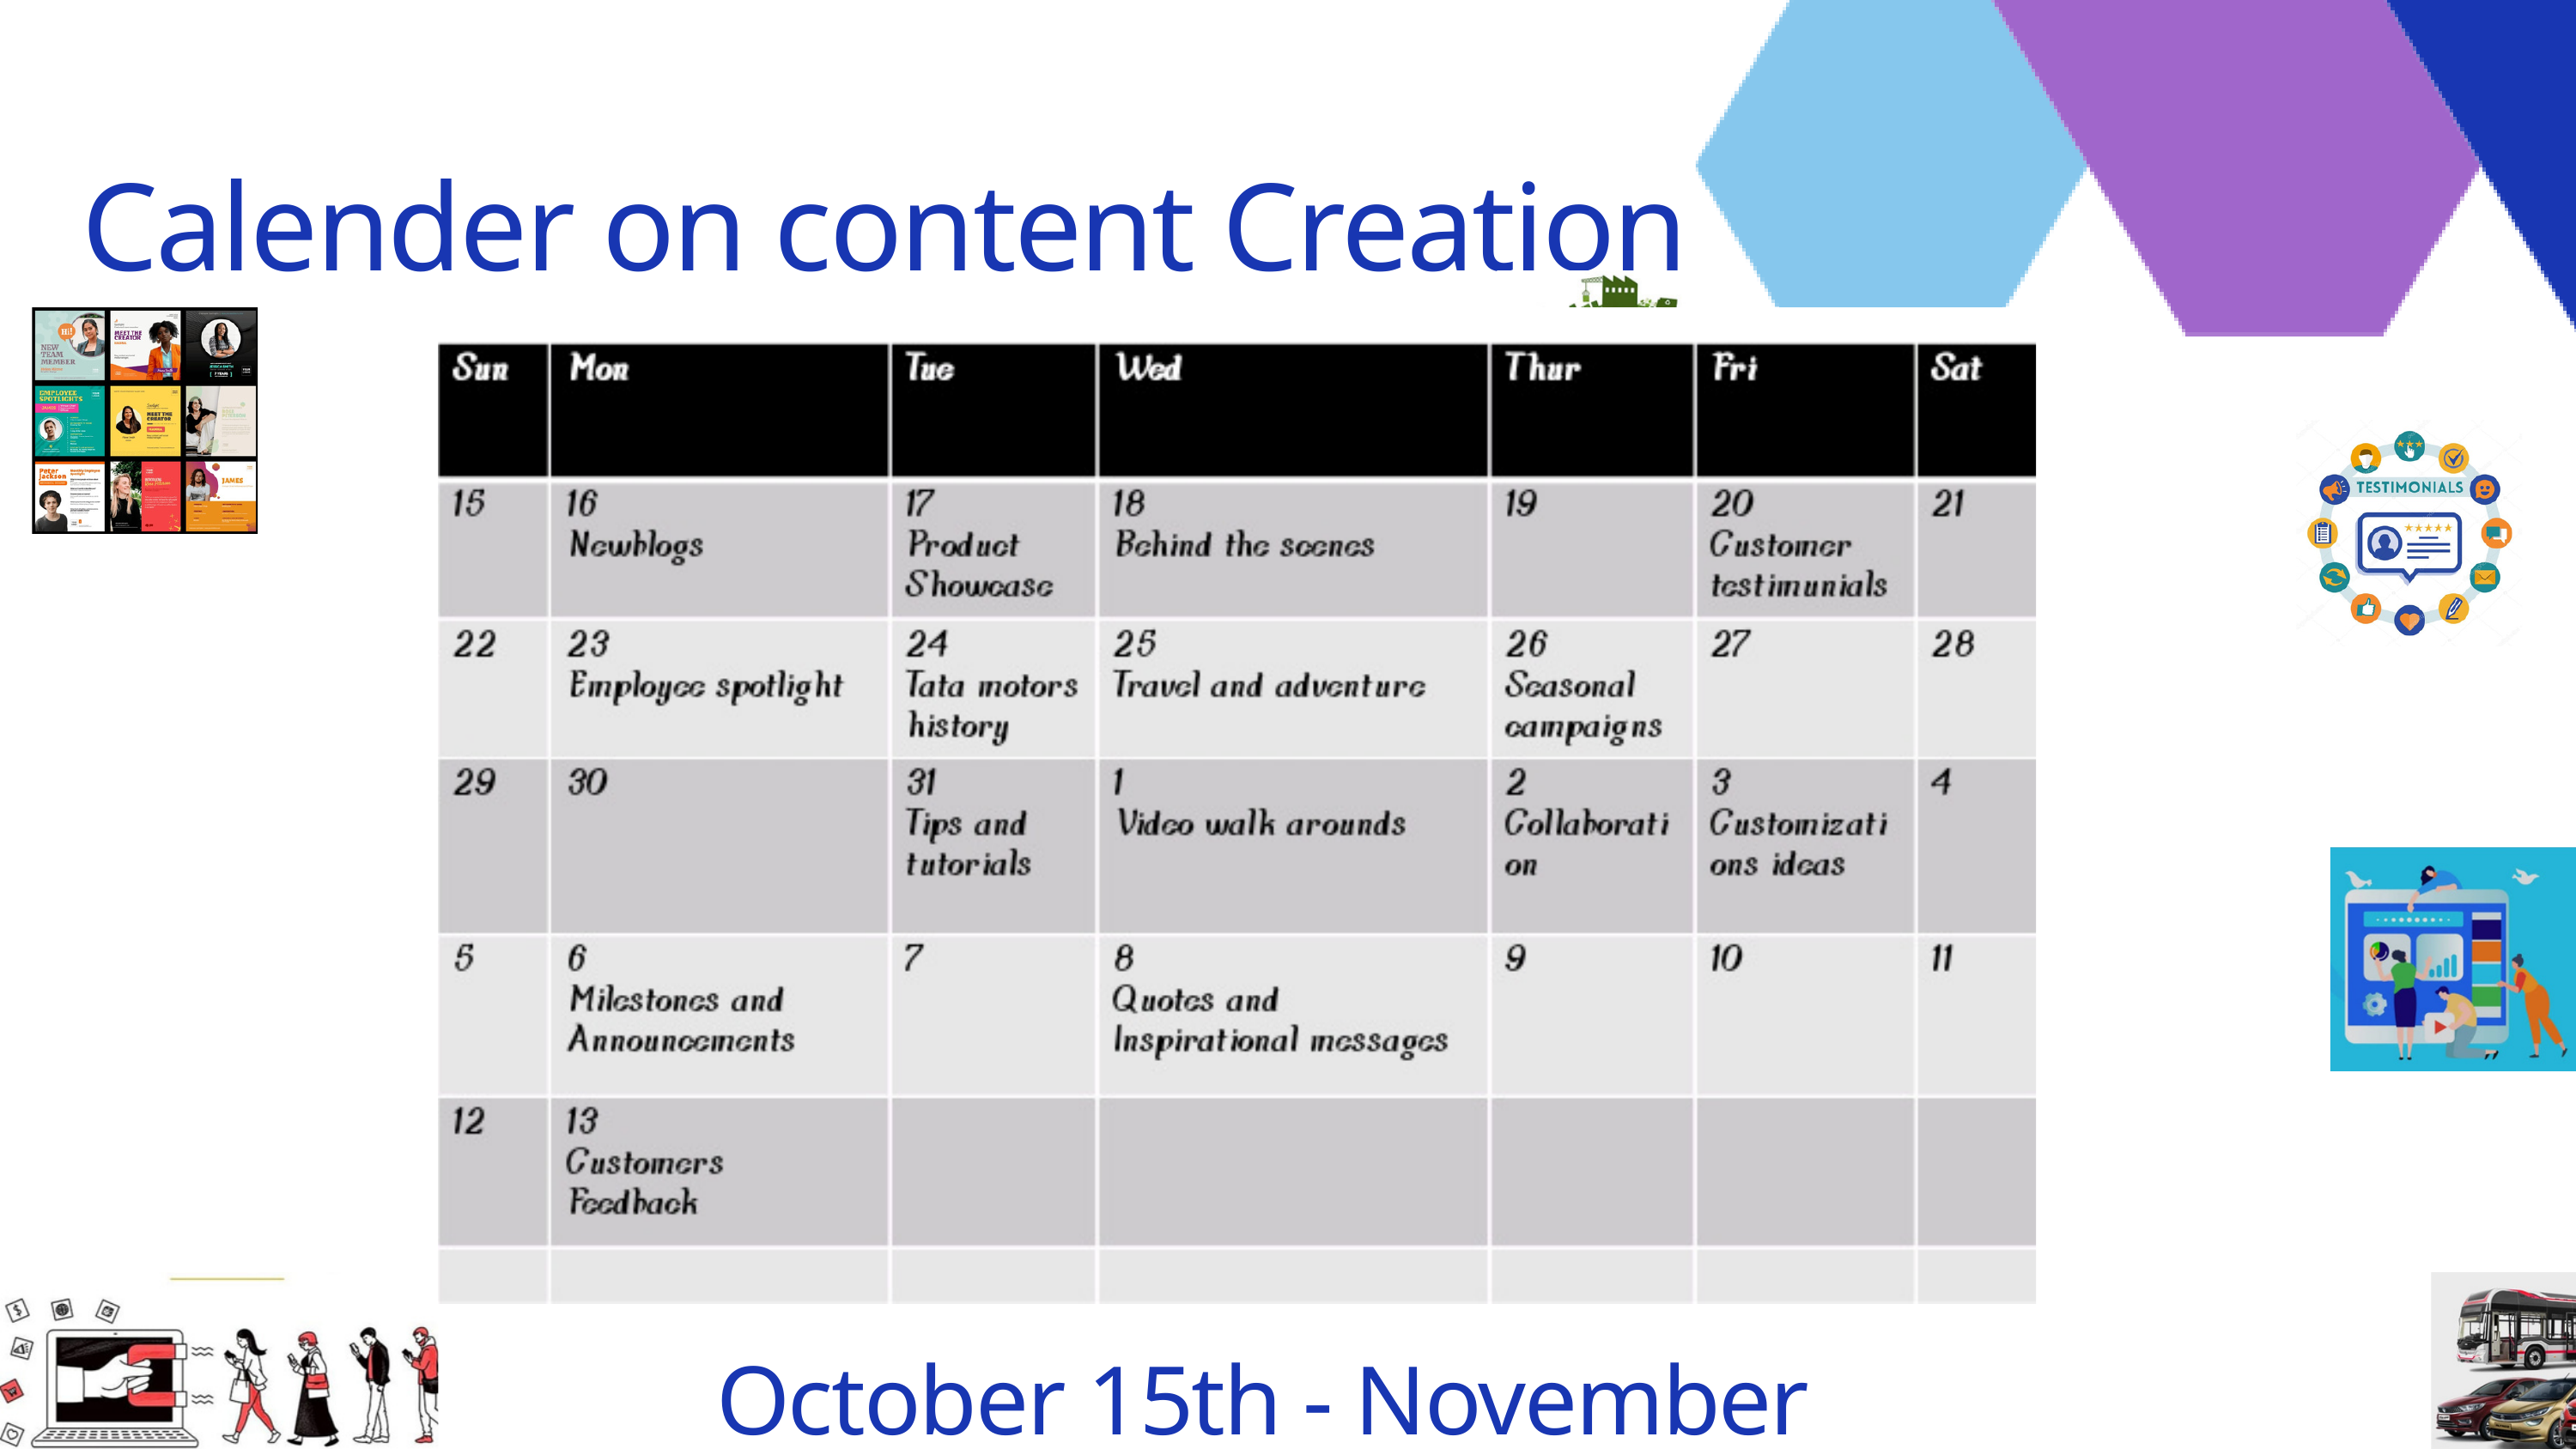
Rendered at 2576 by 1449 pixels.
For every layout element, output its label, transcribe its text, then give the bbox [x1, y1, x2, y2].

text_box Calender on content Creation [82, 125, 1695, 295]
text_box [2431, 1272, 2576, 1449]
text_box [2330, 847, 2576, 1071]
text_box [2296, 420, 2523, 646]
text_box [1695, 0, 2576, 337]
text_box [1497, 270, 1754, 307]
text_box [438, 307, 2037, 1304]
text_box [32, 307, 258, 534]
text_box [0, 1272, 439, 1449]
text_box October 15th - November 13th [716, 1321, 2026, 1449]
